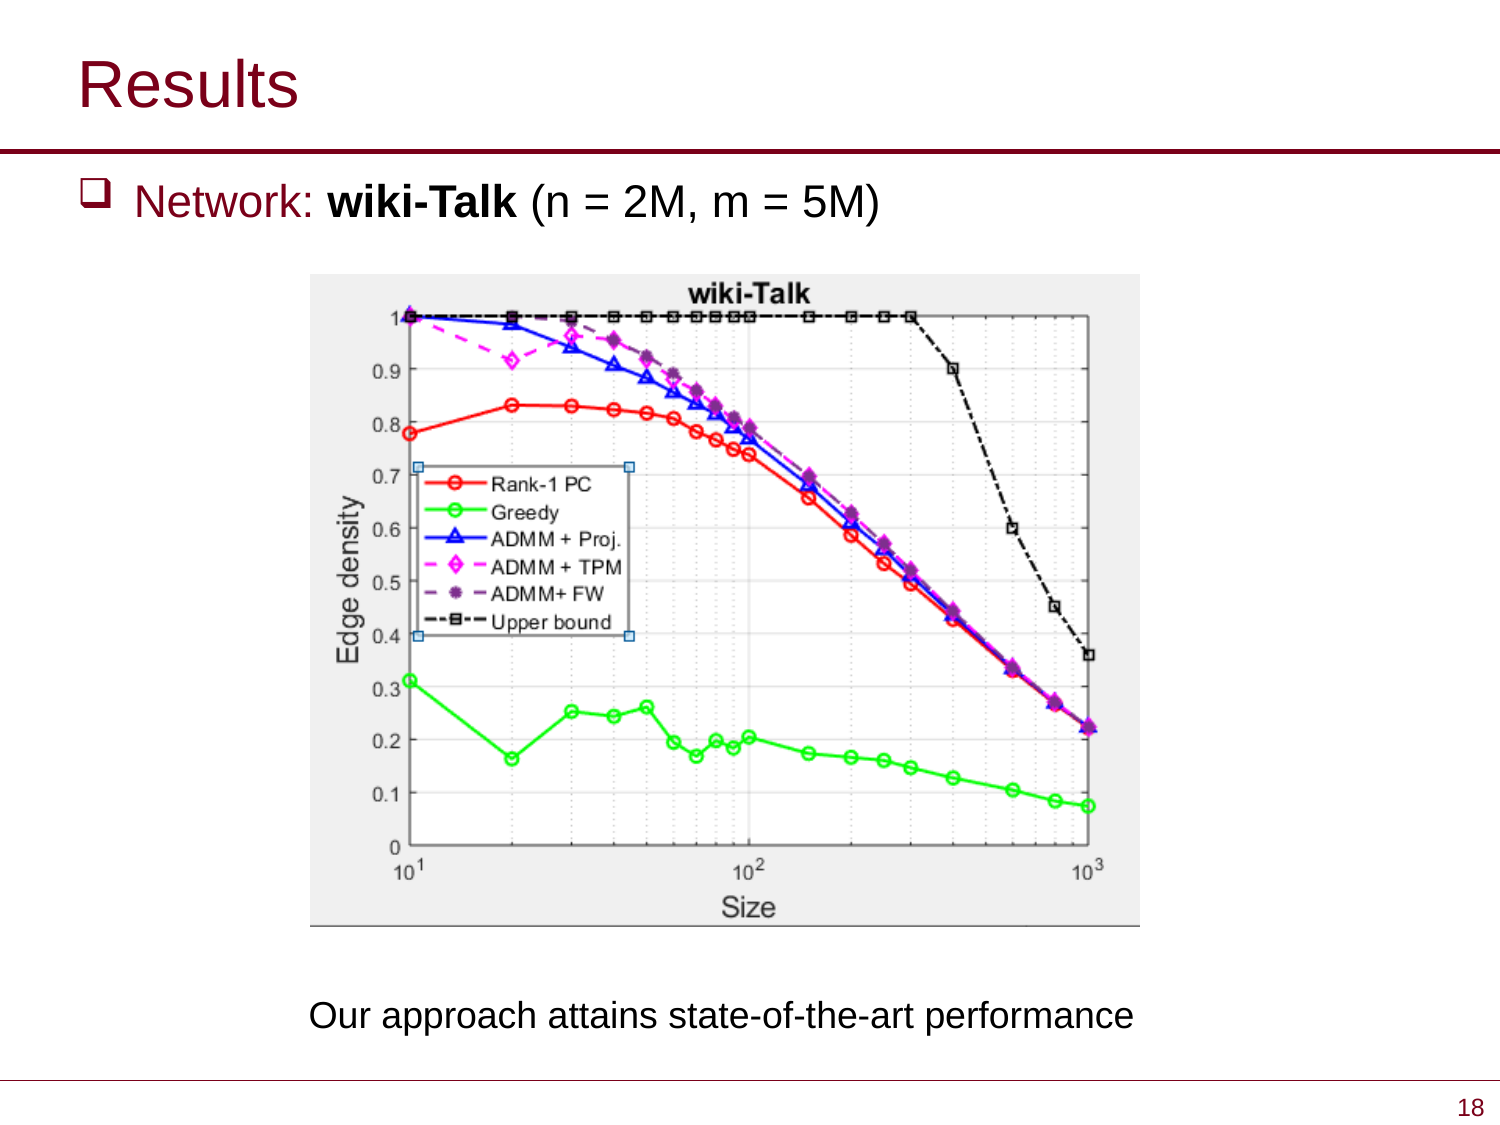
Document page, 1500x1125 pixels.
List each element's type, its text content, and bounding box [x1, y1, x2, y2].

picture [309, 274, 1141, 927]
slide_number 18 [1187, 1087, 1500, 1125]
title Results [62, 12, 1388, 99]
text_box Our approach attains state-of-the-art performance [293, 984, 1157, 1044]
list Network: wiki-Talk (n = 2M, m = 5M) [62, 99, 1426, 988]
